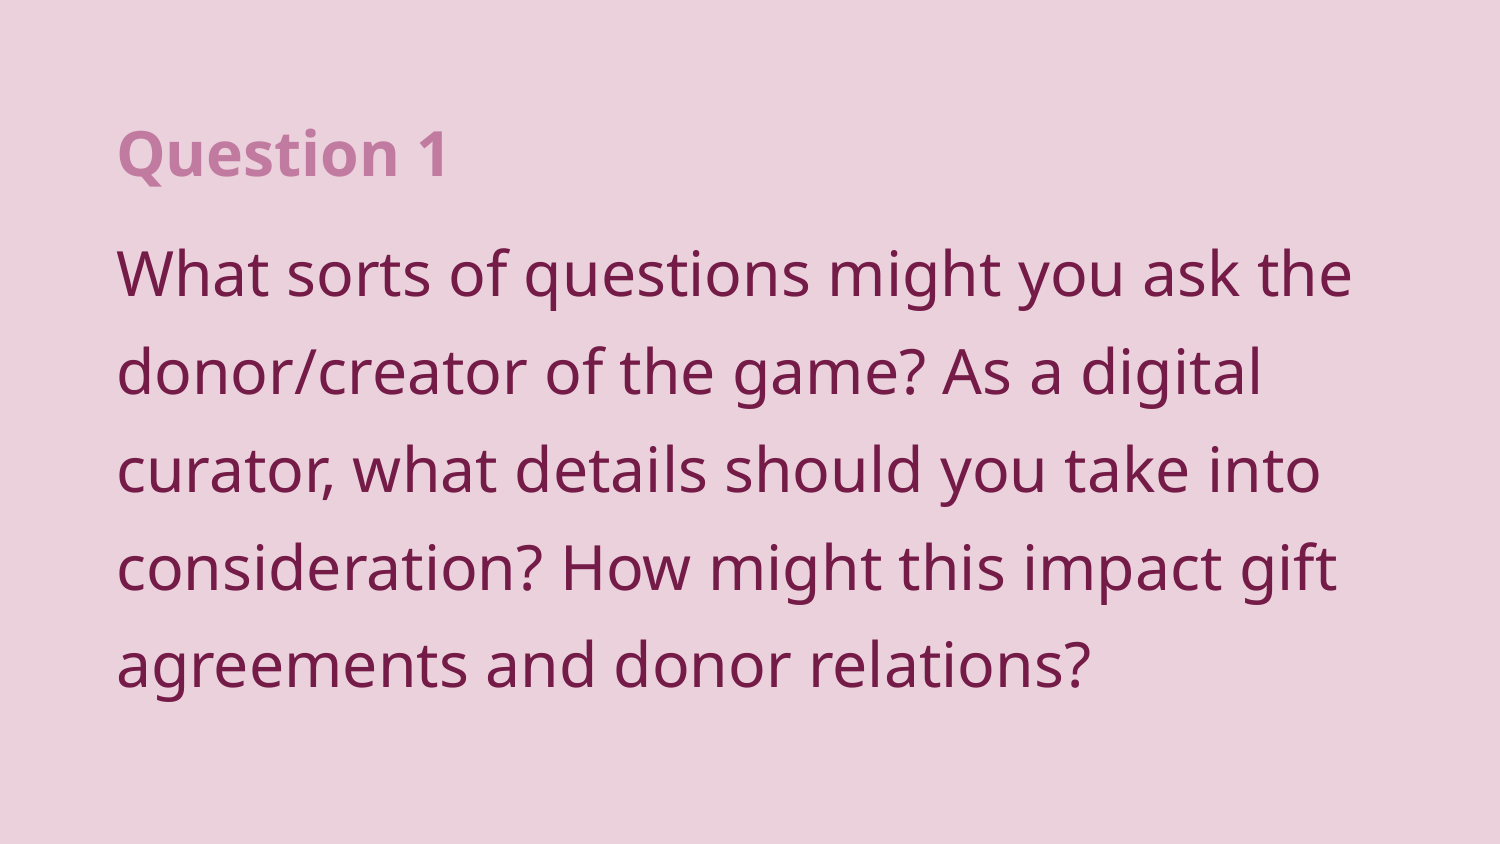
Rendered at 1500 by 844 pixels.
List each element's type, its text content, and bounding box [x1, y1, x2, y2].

list Question 1 What sorts of questions might you ask the donor/creator of the game? As a digital curator, what details should you take into consideration? How might this impact gift agreements and donor relations? [56, 37, 1444, 807]
